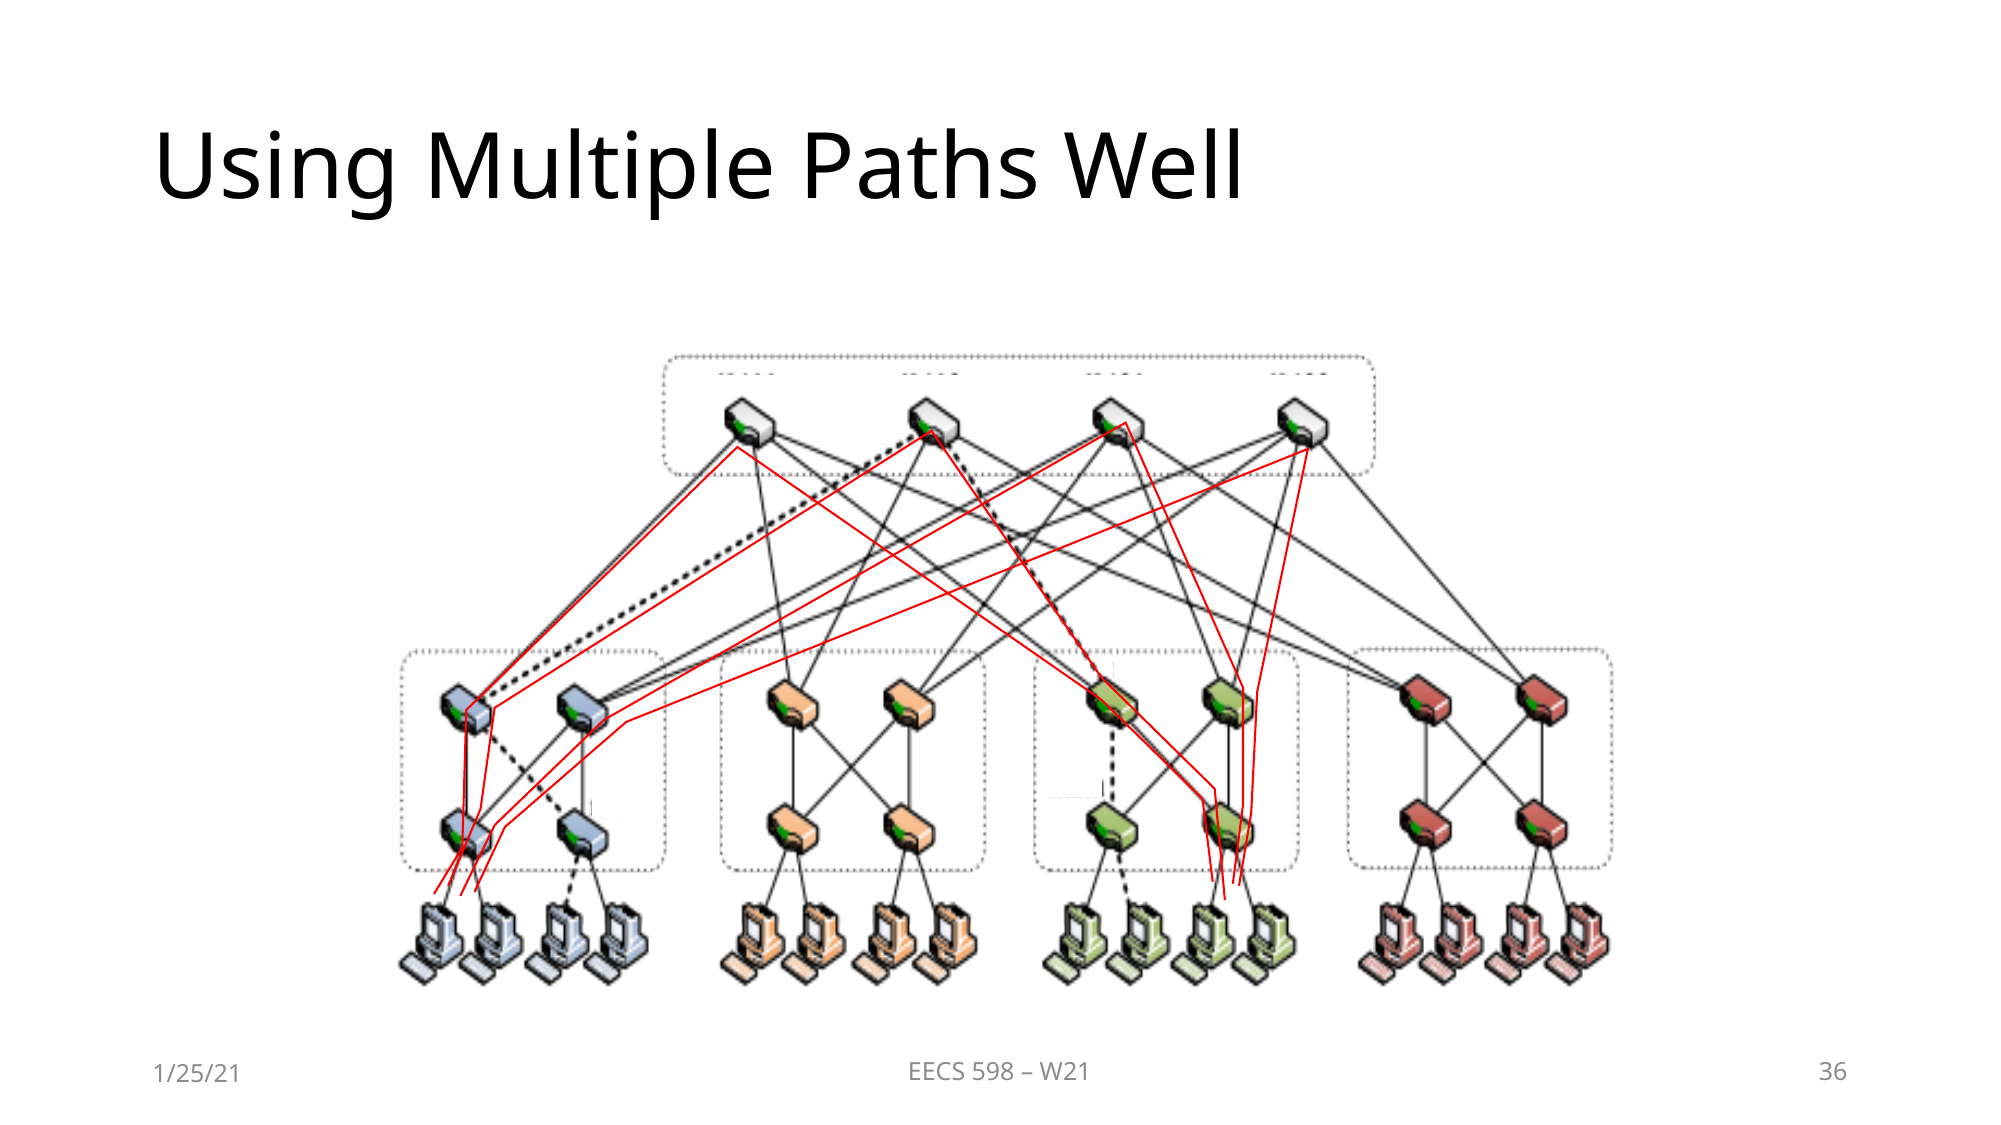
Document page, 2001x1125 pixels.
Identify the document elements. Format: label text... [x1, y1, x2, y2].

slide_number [137, 1042, 588, 1103]
slide_number 36 [1412, 1042, 1863, 1103]
title Using Multiple Paths Well [137, 59, 1863, 278]
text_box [379, 232, 1618, 989]
footer EECS 598 – W21 [662, 1042, 1338, 1103]
